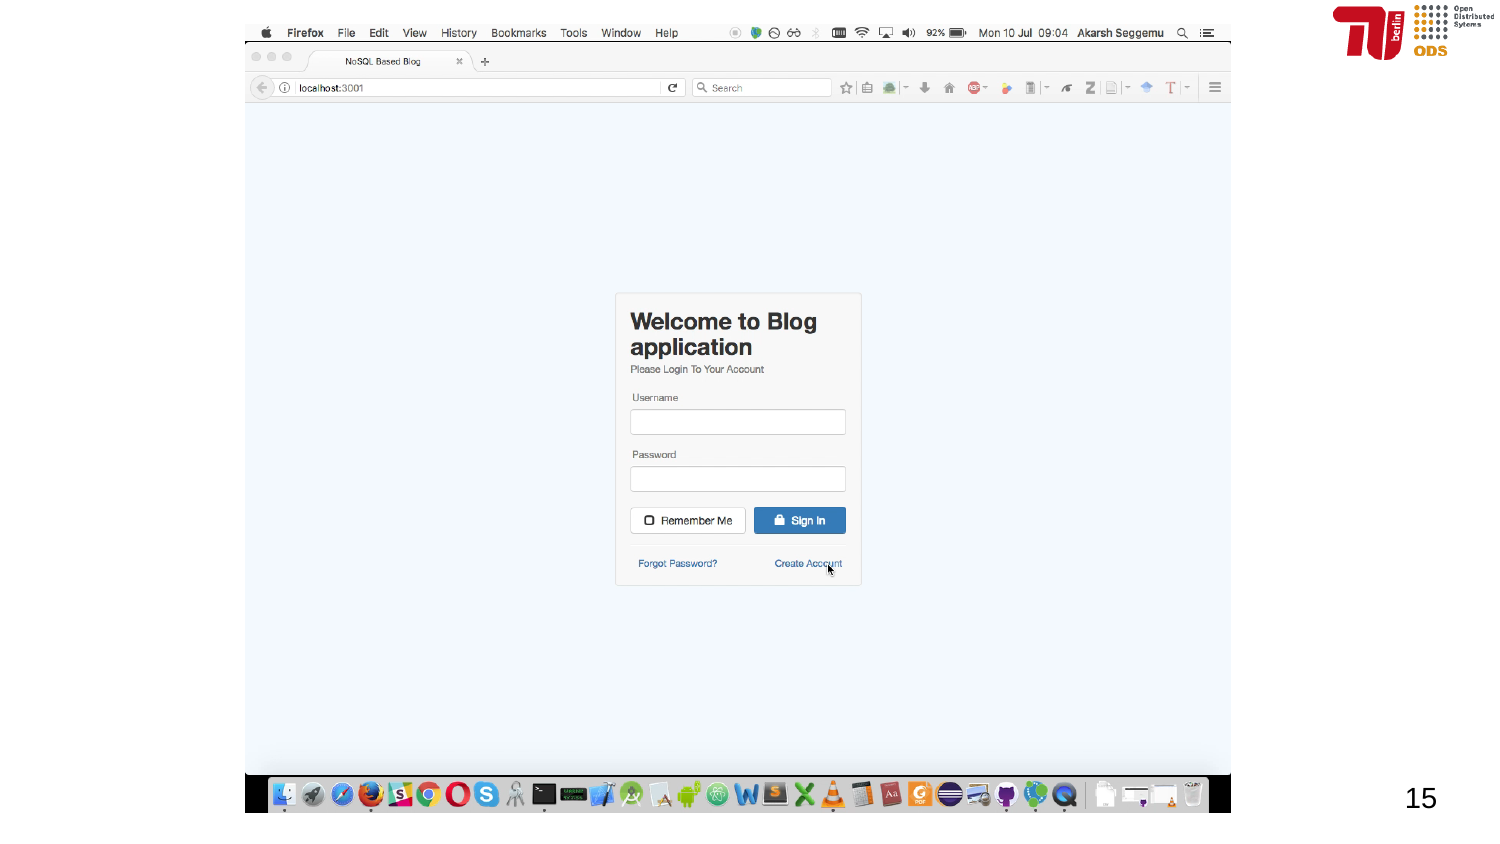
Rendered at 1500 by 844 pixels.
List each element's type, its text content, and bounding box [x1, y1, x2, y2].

picture [1414, 5, 1494, 56]
slide_number 15 [1389, 764, 1480, 830]
picture [1329, 2, 1409, 64]
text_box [244, 23, 1232, 814]
